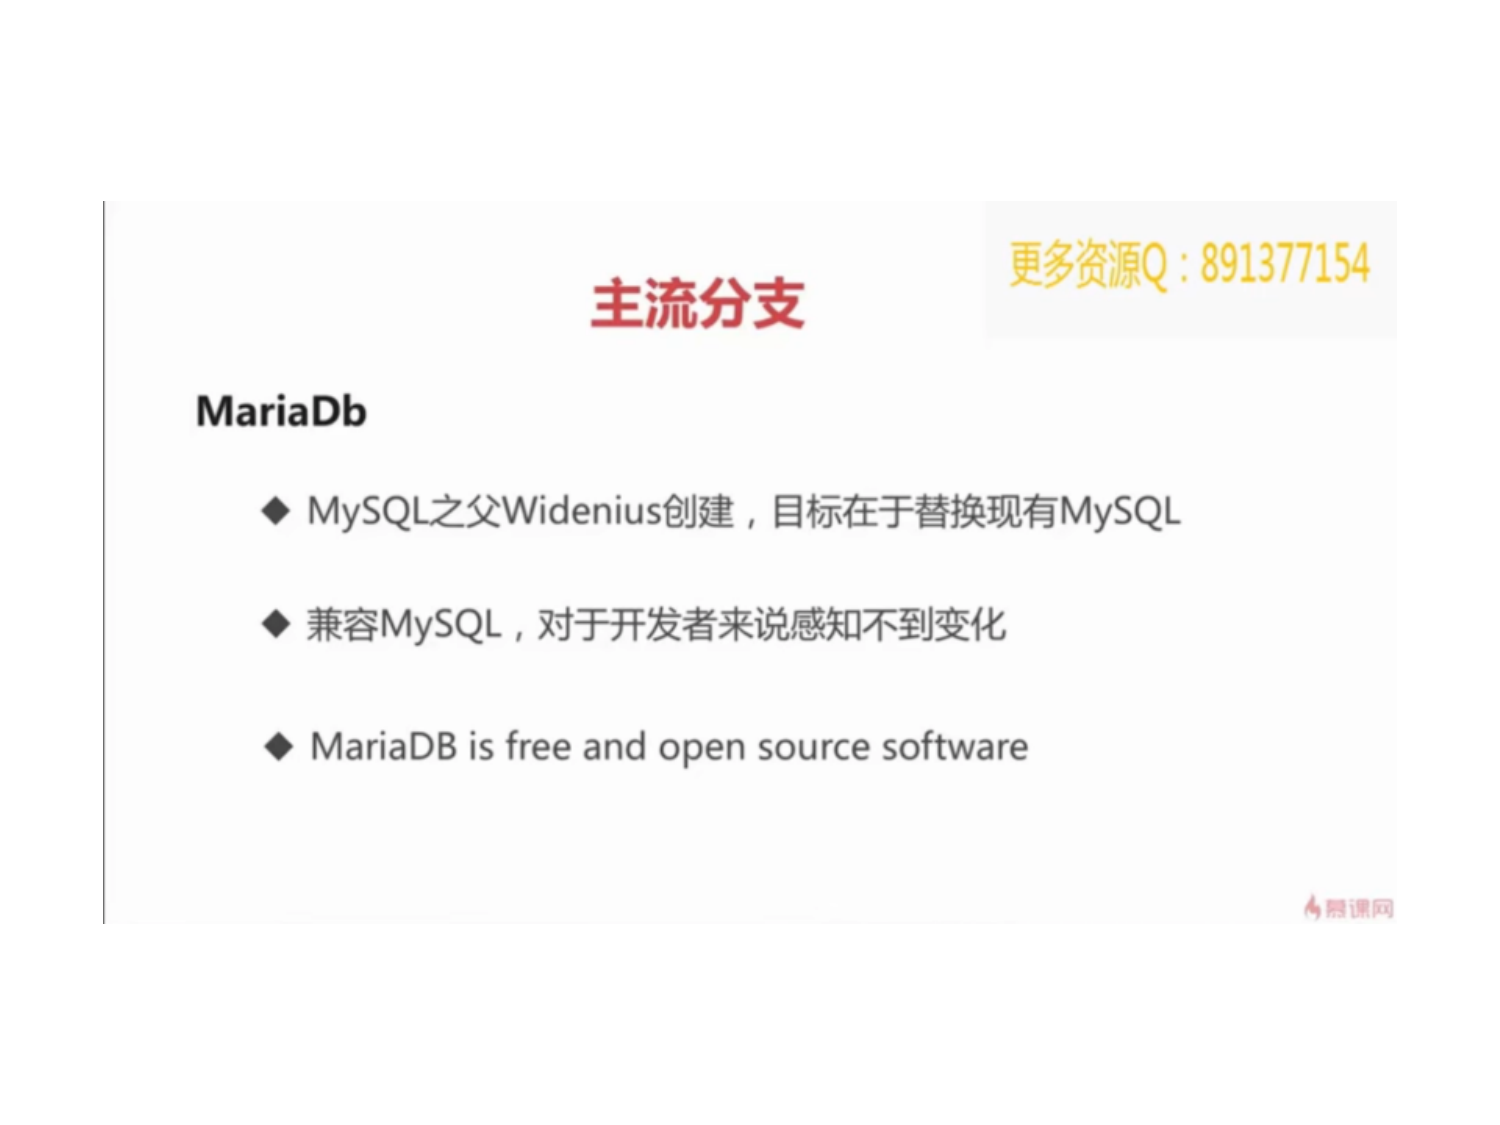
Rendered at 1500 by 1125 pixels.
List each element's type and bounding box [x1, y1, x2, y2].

picture [102, 201, 1398, 924]
